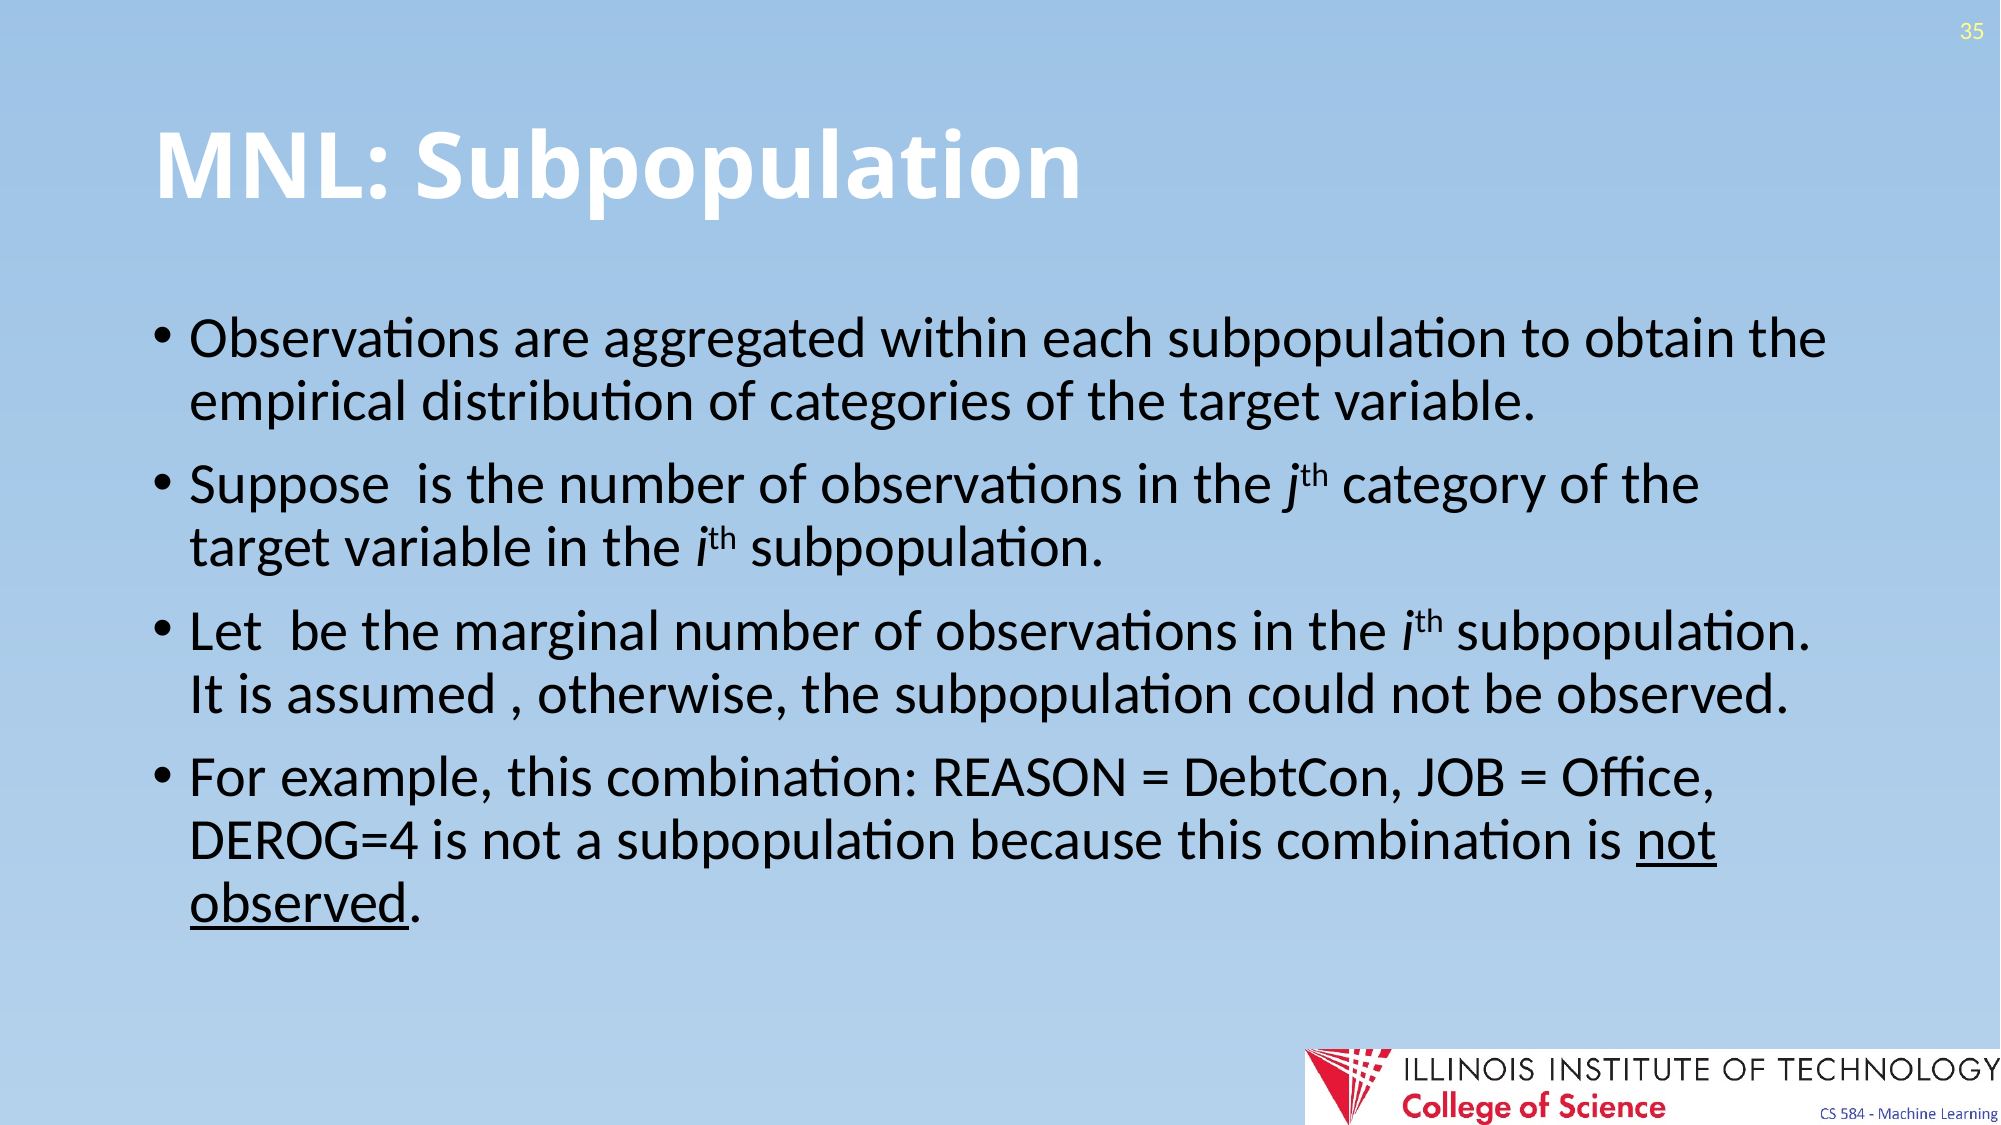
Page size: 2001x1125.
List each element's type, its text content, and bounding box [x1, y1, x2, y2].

slide_number 35 [1550, 0, 2000, 60]
title MNL: Subpopulation [137, 59, 1863, 278]
picture [1305, 1049, 2000, 1125]
